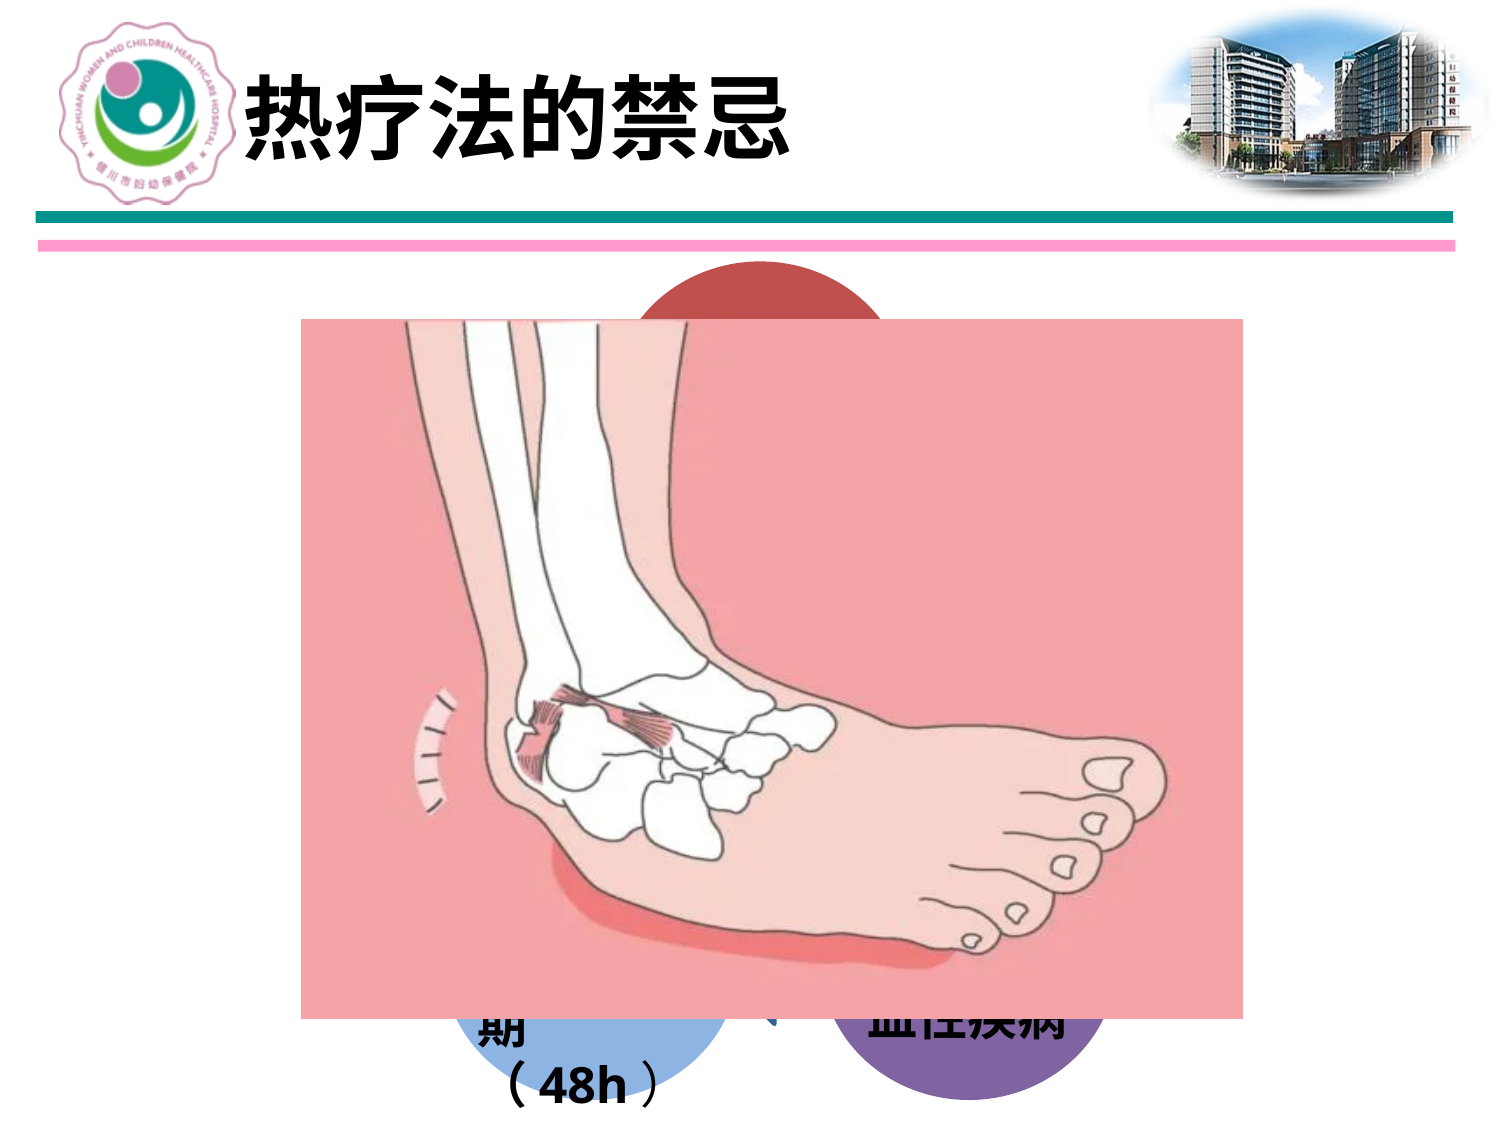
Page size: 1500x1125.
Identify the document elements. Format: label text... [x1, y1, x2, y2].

picture [1137, 0, 1500, 211]
text_box [835, 1026, 1103, 1103]
text_box [638, 261, 883, 318]
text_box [35, 210, 1456, 252]
text_box 热疗法的禁忌 [233, 21, 1132, 209]
picture [58, 22, 236, 205]
picture [300, 319, 1243, 1019]
text_box [457, 1026, 462, 1034]
text_box 软组织损伤或扭伤的初期（48h） [462, 1026, 746, 1122]
